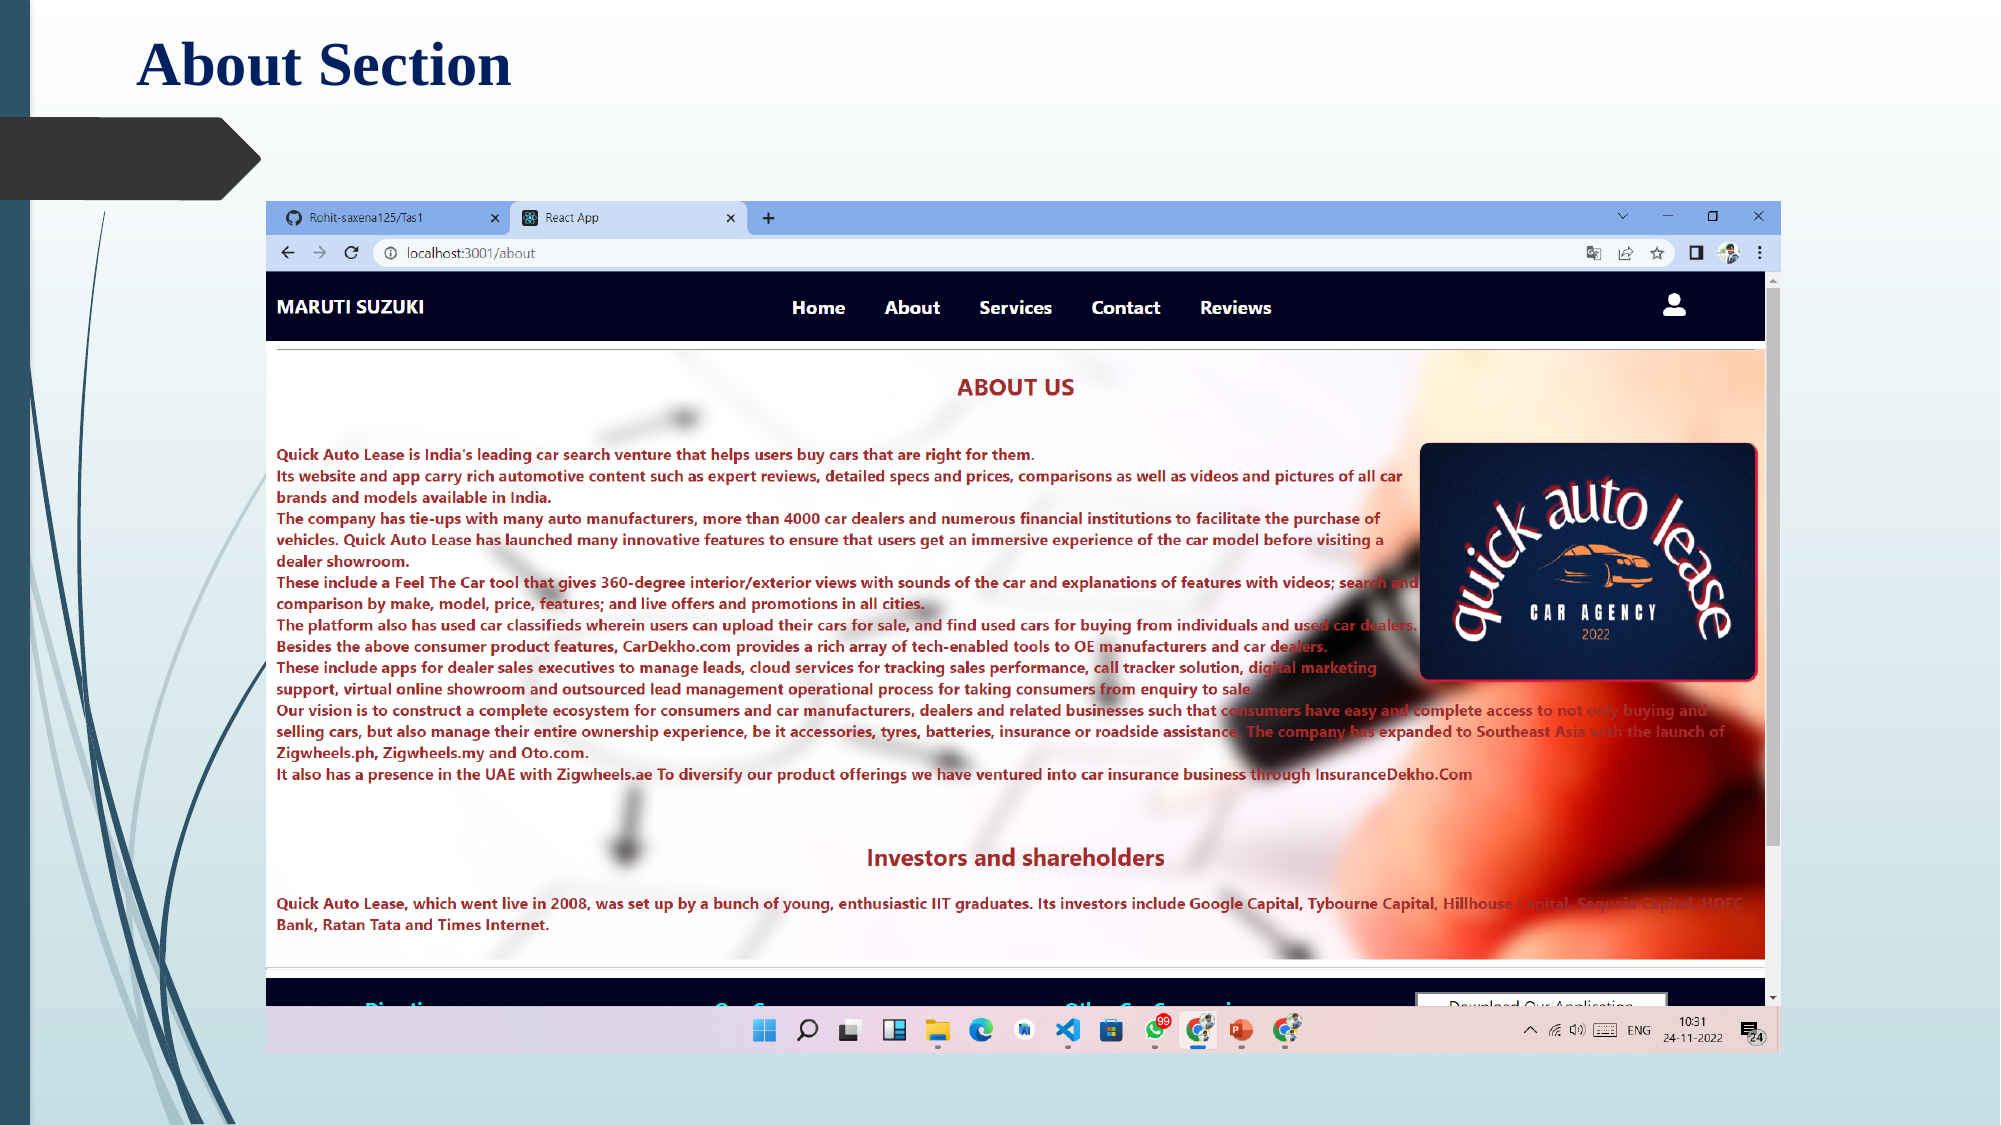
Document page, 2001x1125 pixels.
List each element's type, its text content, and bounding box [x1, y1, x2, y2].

picture [266, 201, 1781, 1054]
title About Section [120, 15, 1583, 226]
